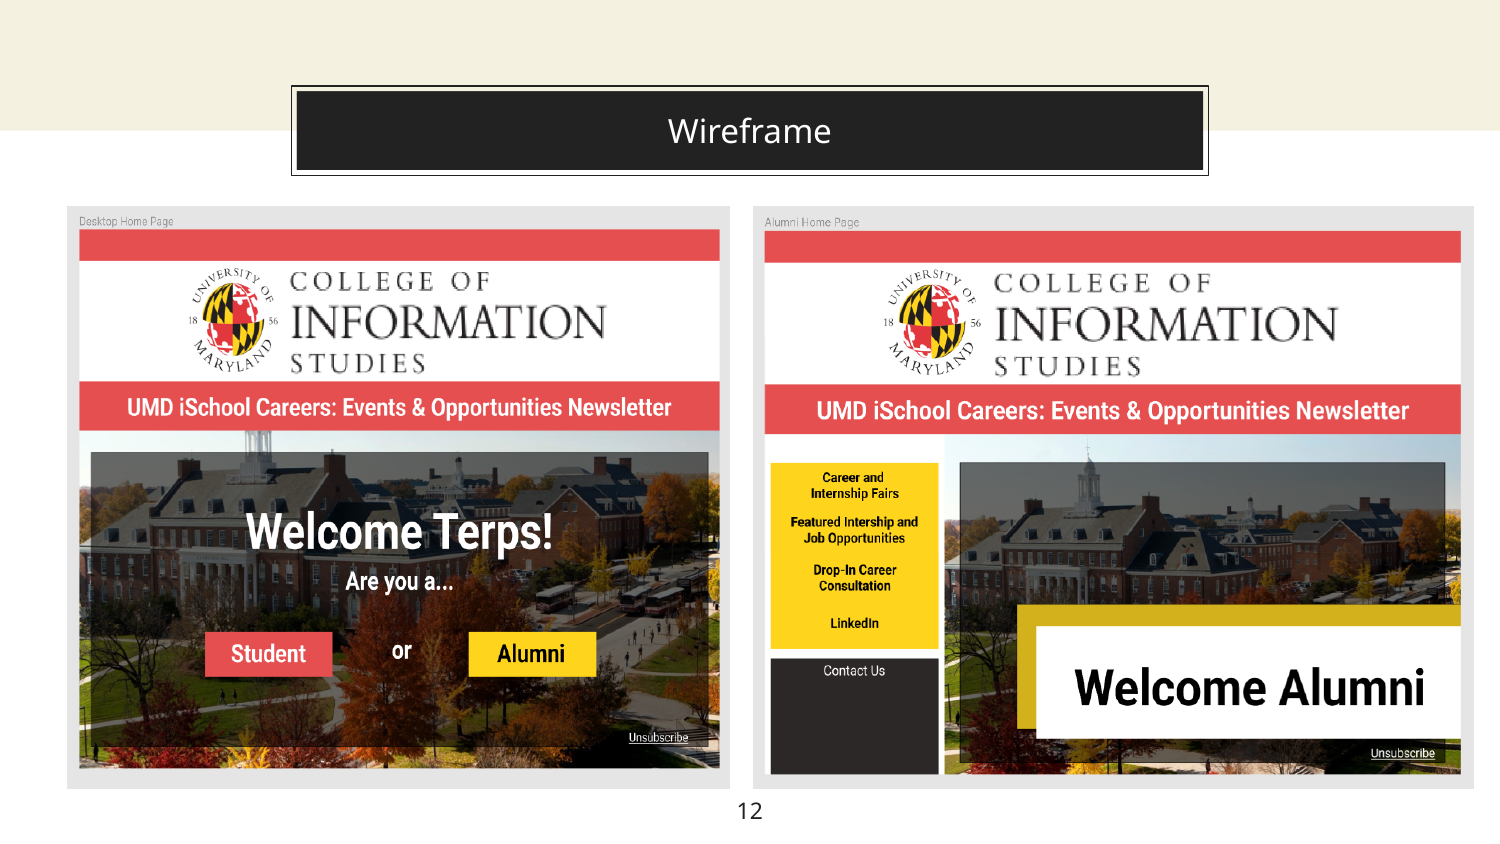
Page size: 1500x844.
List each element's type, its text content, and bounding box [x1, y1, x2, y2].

picture [753, 206, 1474, 789]
picture [66, 206, 730, 789]
title Wireframe [296, 91, 1203, 170]
slide_number ‹#› [705, 781, 795, 832]
